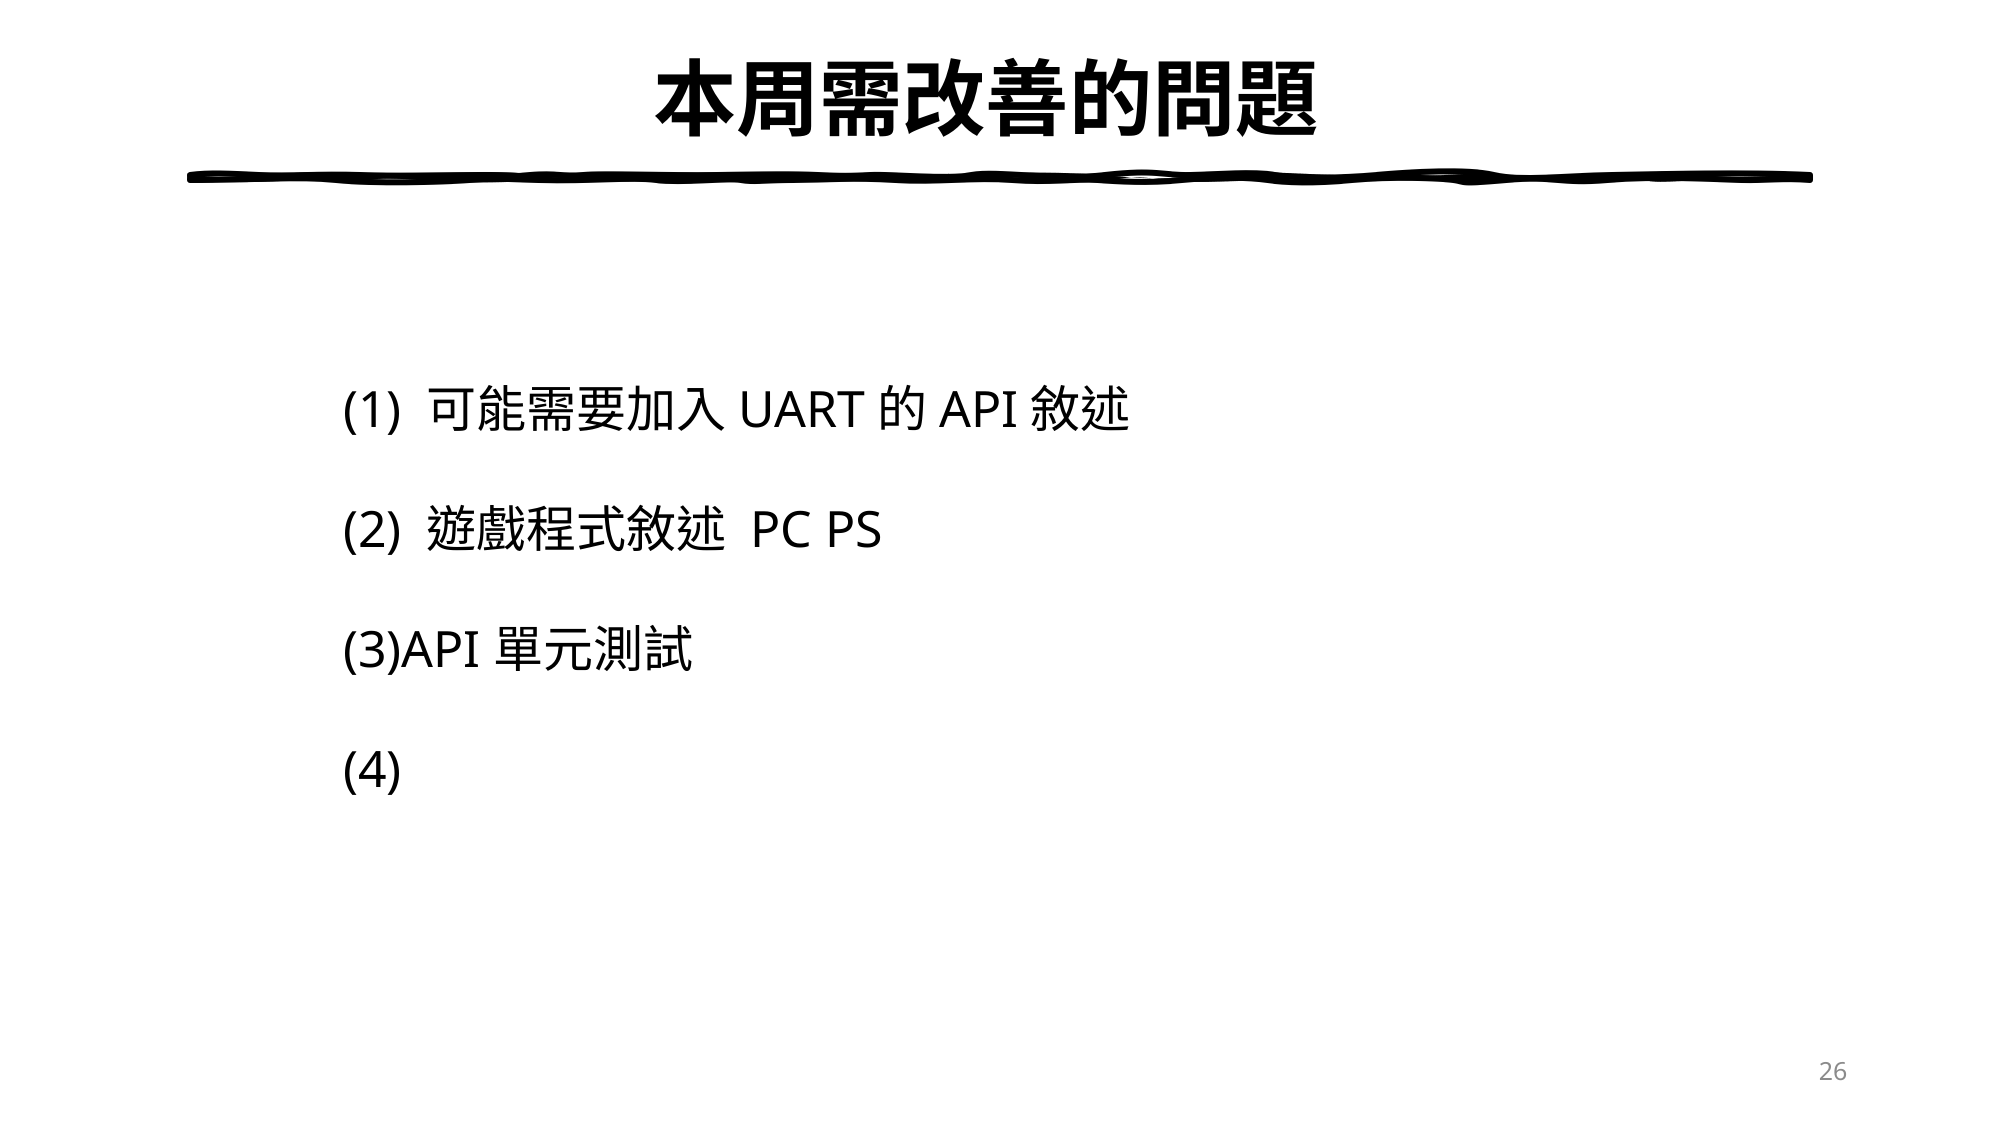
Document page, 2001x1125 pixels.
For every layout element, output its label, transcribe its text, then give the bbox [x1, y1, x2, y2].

text_box 本周需改善的問題 [638, 38, 1362, 154]
text_box (1) 可能需要加入UART的API敘述 (2) 遊戲程式敘述 PC PS (3)API單元測試 (4) [328, 309, 1672, 805]
picture [179, 154, 1821, 196]
slide_number 26 [1412, 1042, 1863, 1103]
